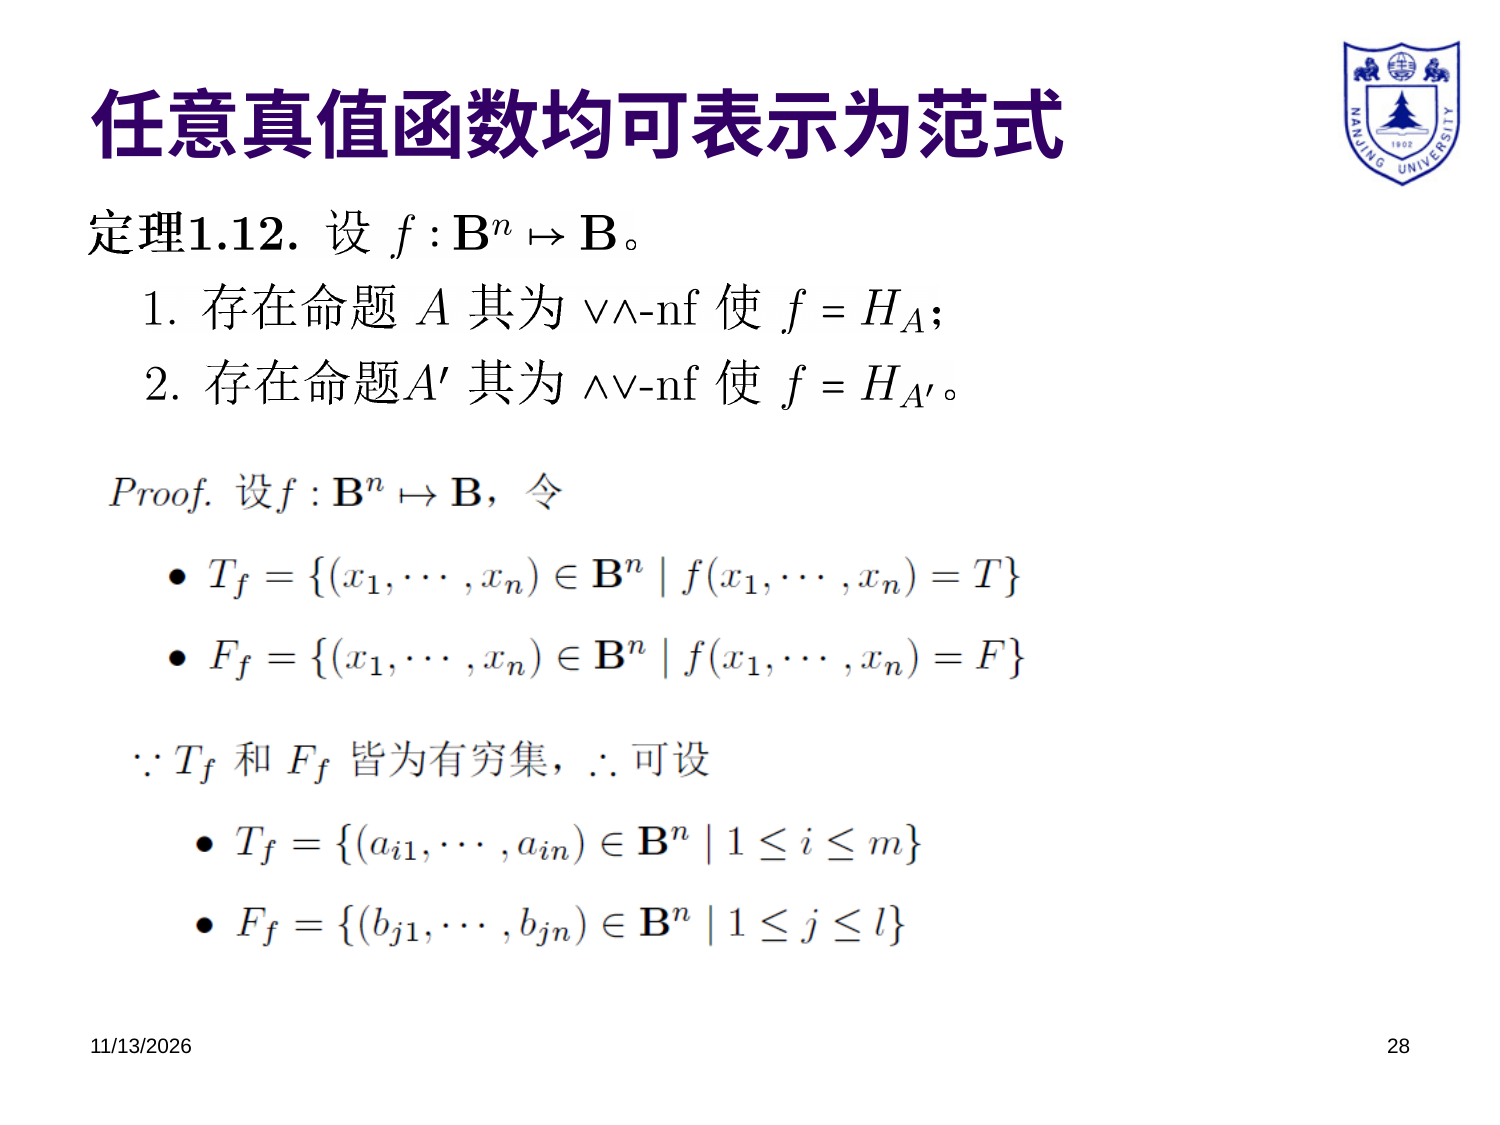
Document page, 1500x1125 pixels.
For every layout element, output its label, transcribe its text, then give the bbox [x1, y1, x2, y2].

picture [1337, 37, 1467, 189]
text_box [143, 279, 942, 338]
title 任意真值函数均可表示为范式 [75, 20, 1313, 175]
picture [99, 462, 1037, 694]
slide_number 28 [1074, 1025, 1425, 1100]
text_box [86, 205, 638, 262]
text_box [144, 355, 957, 413]
picture [124, 735, 942, 977]
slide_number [75, 1025, 425, 1100]
